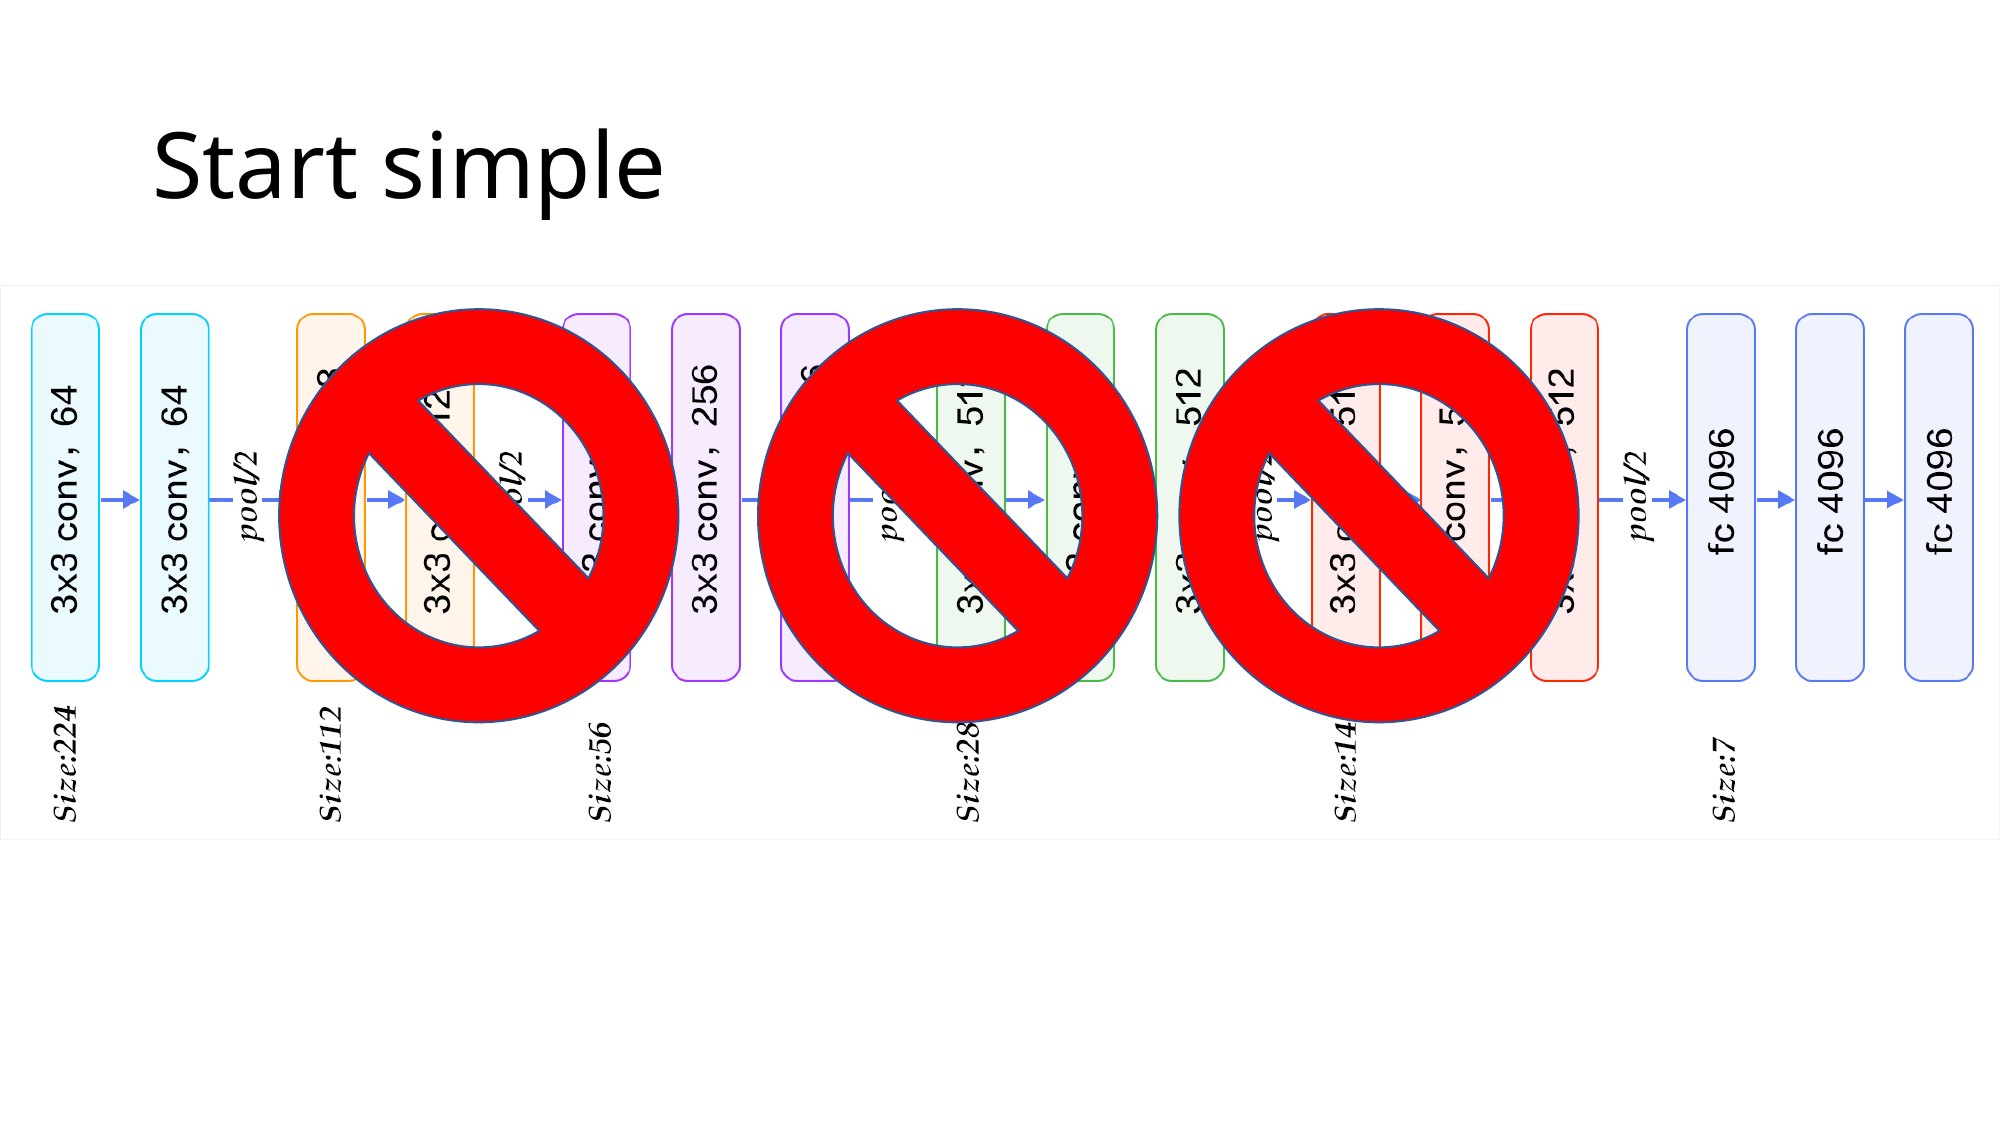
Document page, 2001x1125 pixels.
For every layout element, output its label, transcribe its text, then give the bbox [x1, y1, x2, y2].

picture [0, 285, 2000, 840]
title Start simple [137, 59, 1863, 278]
